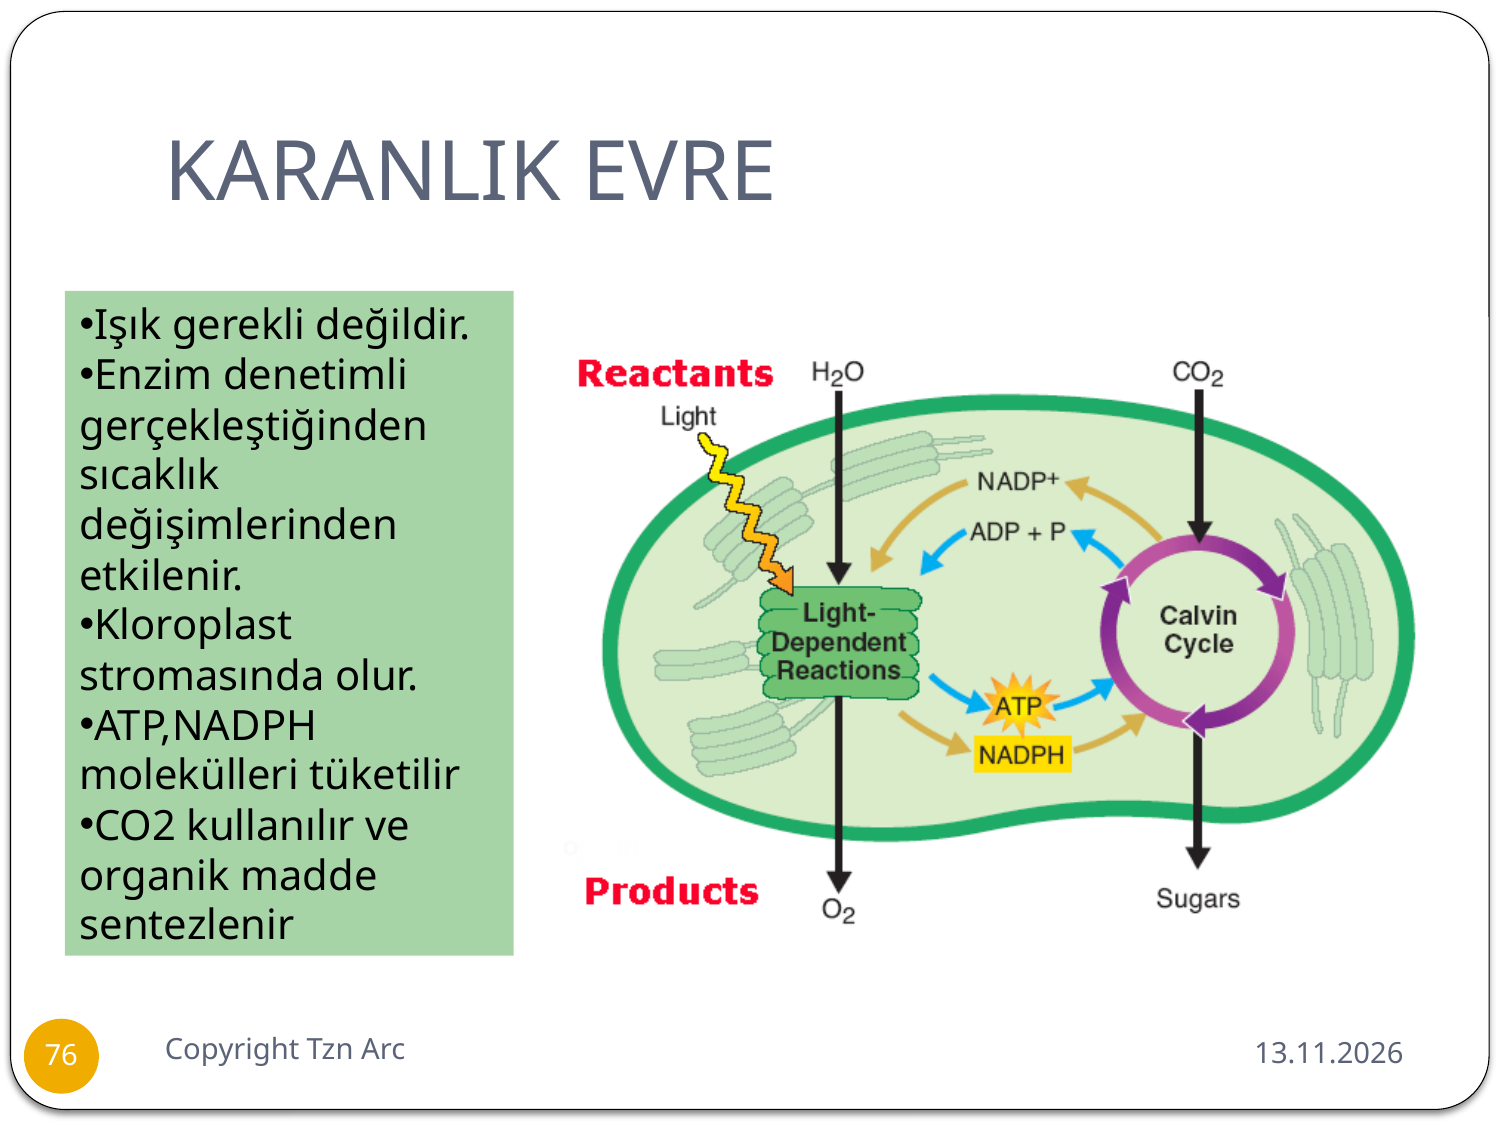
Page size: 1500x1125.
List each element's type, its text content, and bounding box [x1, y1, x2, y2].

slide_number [1012, 1015, 1419, 1094]
slide_number 76 [23, 1018, 99, 1094]
footer Copyright Tzn Arc [150, 1012, 800, 1088]
title KARANLIK EVRE [150, 45, 1425, 233]
text_box Işık gerekli değildir. Enzim denetimli gerçekleştiğinden sıcaklık değişimlerinden etkilenir. Kloroplast stromasında olur. ATP,NADPH molekülleri tüketilir CO2 kullanılır ve organik madde sentezlenir [64, 290, 514, 956]
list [563, 326, 1446, 949]
